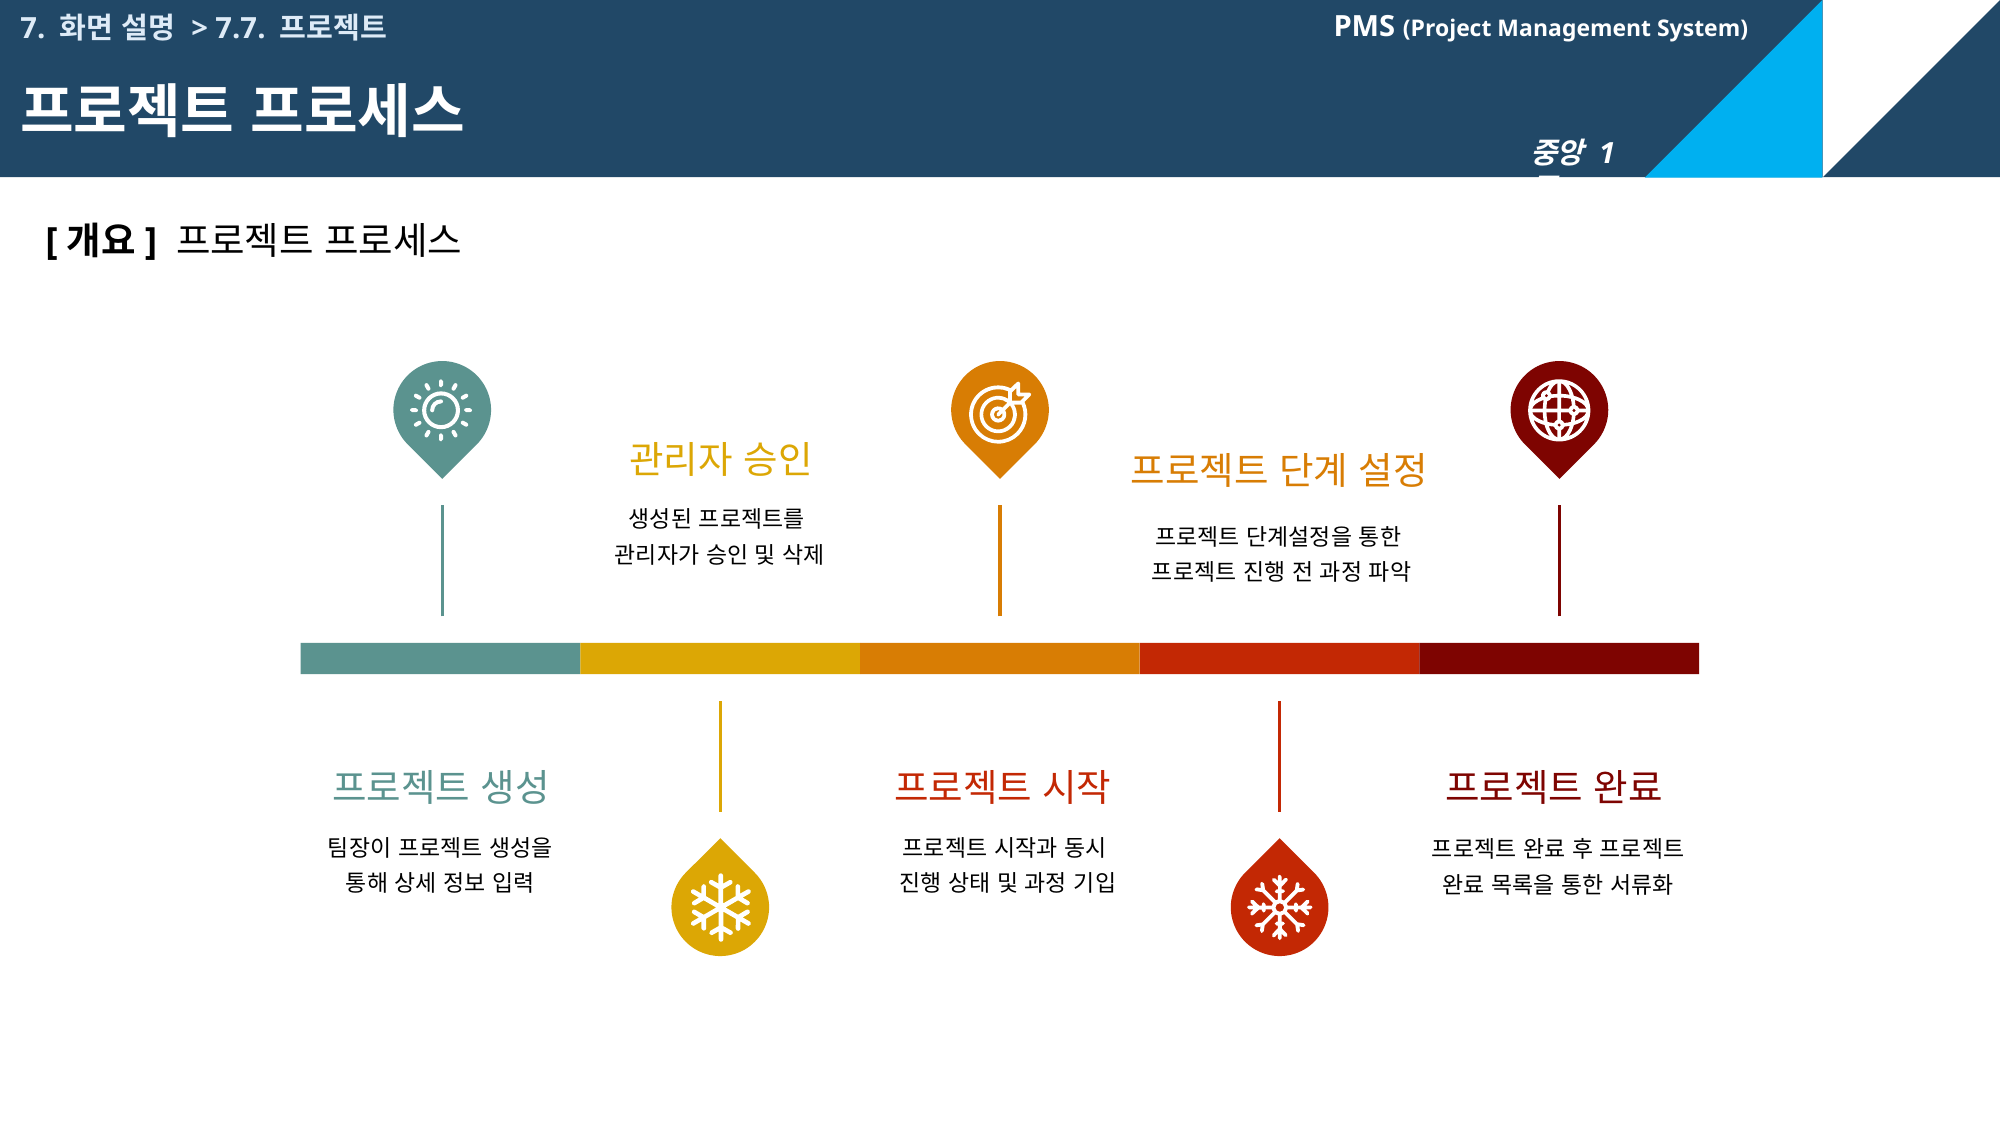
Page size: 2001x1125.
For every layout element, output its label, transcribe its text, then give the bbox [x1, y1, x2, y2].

text_box [1139, 642, 1418, 675]
text_box [969, 381, 1032, 444]
text_box [1418, 642, 1700, 675]
list 프로젝트 프로세스 [5, 58, 1285, 169]
text_box [392, 359, 493, 481]
list 7. 화면 설명 > 7.7. 프로젝트 [5, 1, 1245, 58]
text_box [859, 642, 1139, 675]
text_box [1409, 756, 1704, 904]
text_box [1509, 359, 1610, 481]
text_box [408, 378, 473, 442]
text_box [670, 836, 771, 958]
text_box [1051, 439, 1508, 591]
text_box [860, 756, 1146, 901]
text_box [1528, 379, 1591, 442]
text_box [950, 359, 1050, 481]
text_box [300, 642, 579, 675]
text_box [1229, 836, 1330, 958]
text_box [296, 756, 586, 901]
text_box [579, 642, 859, 675]
text_box [개요] 프로젝트 프로세스 [30, 189, 1350, 267]
text_box [1247, 874, 1313, 941]
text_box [580, 428, 861, 573]
text_box [690, 873, 751, 942]
